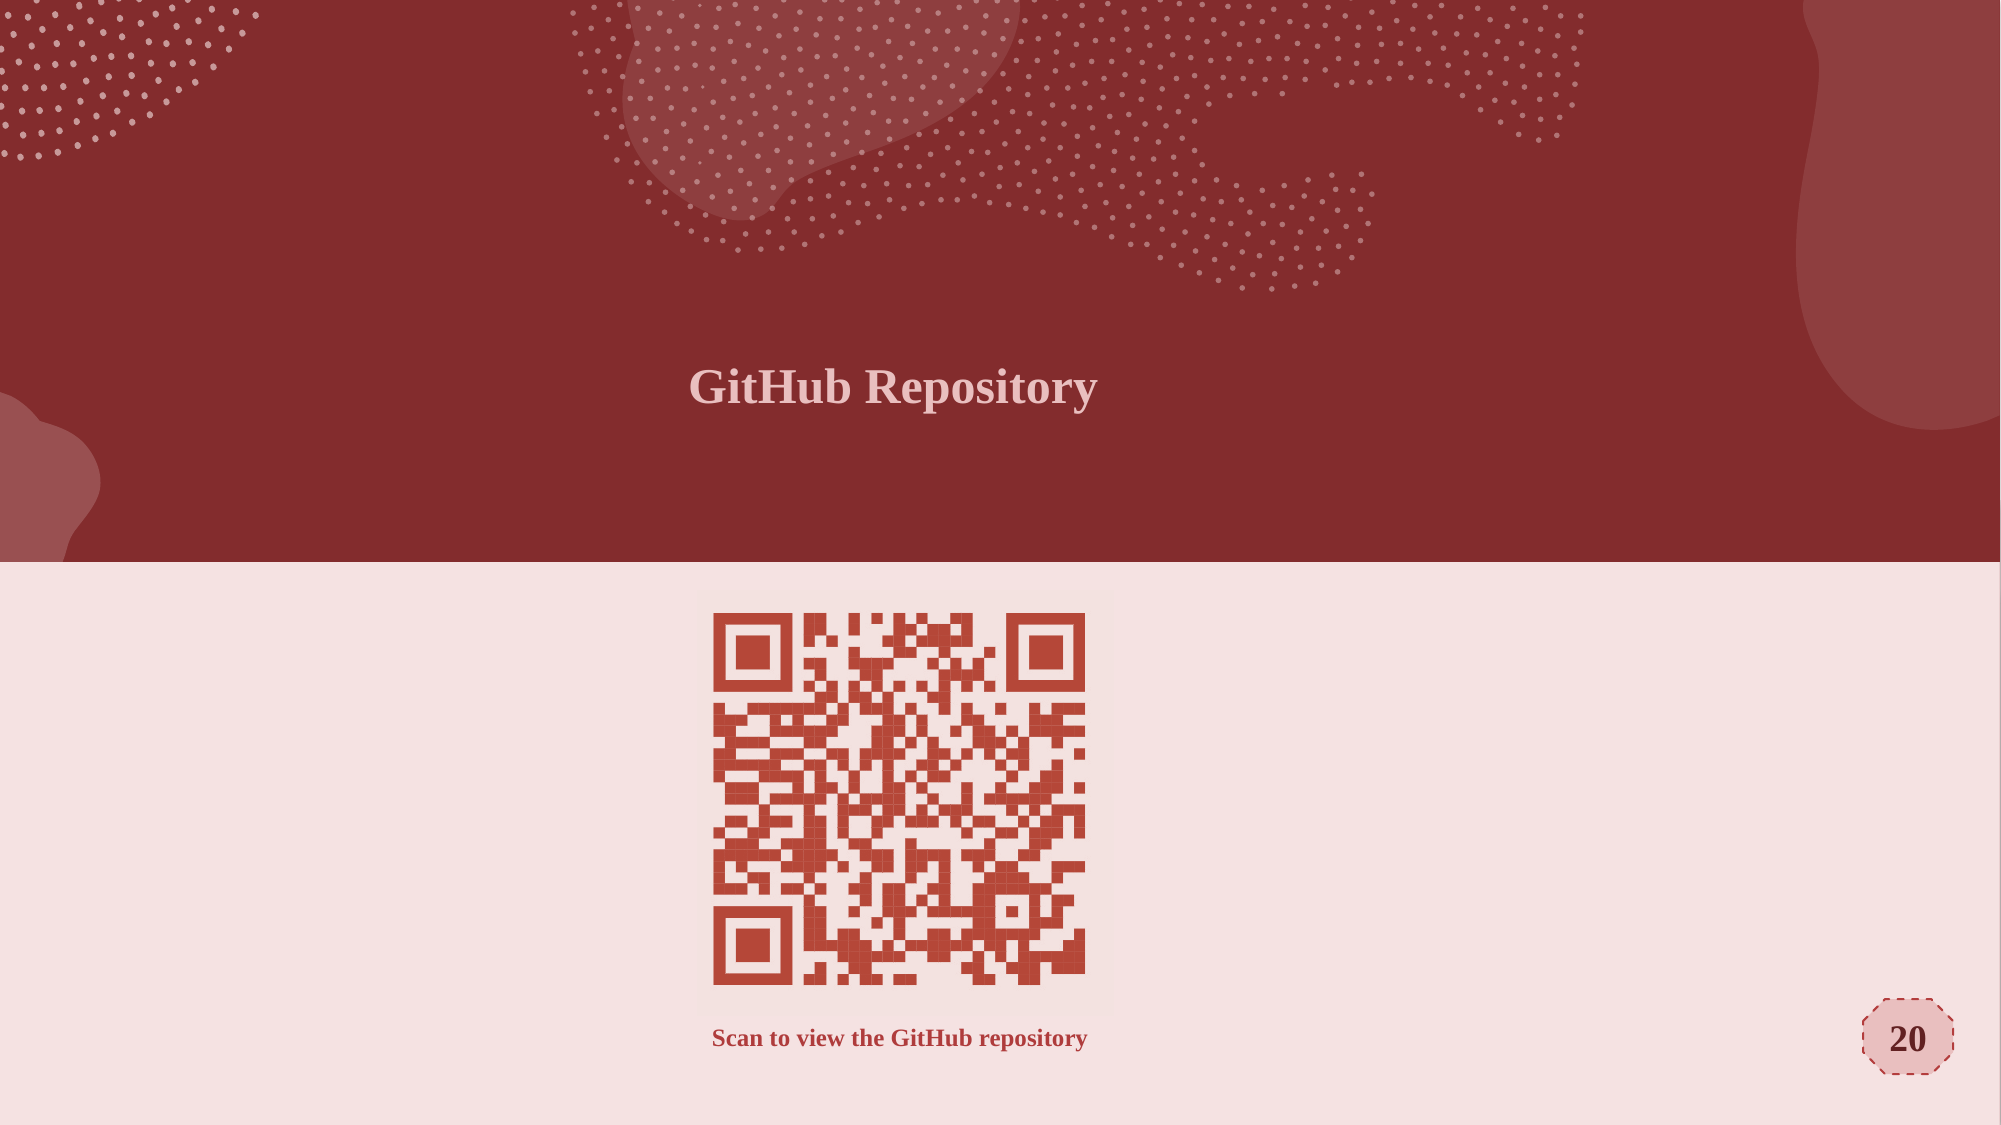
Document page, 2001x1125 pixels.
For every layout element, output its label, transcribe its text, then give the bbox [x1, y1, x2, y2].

text_box Scan to view the GitHub repository [697, 1013, 1281, 1059]
title GitHub Repository [673, 346, 1167, 464]
picture [696, 590, 1114, 1017]
text_box 20 [1861, 997, 1955, 1076]
